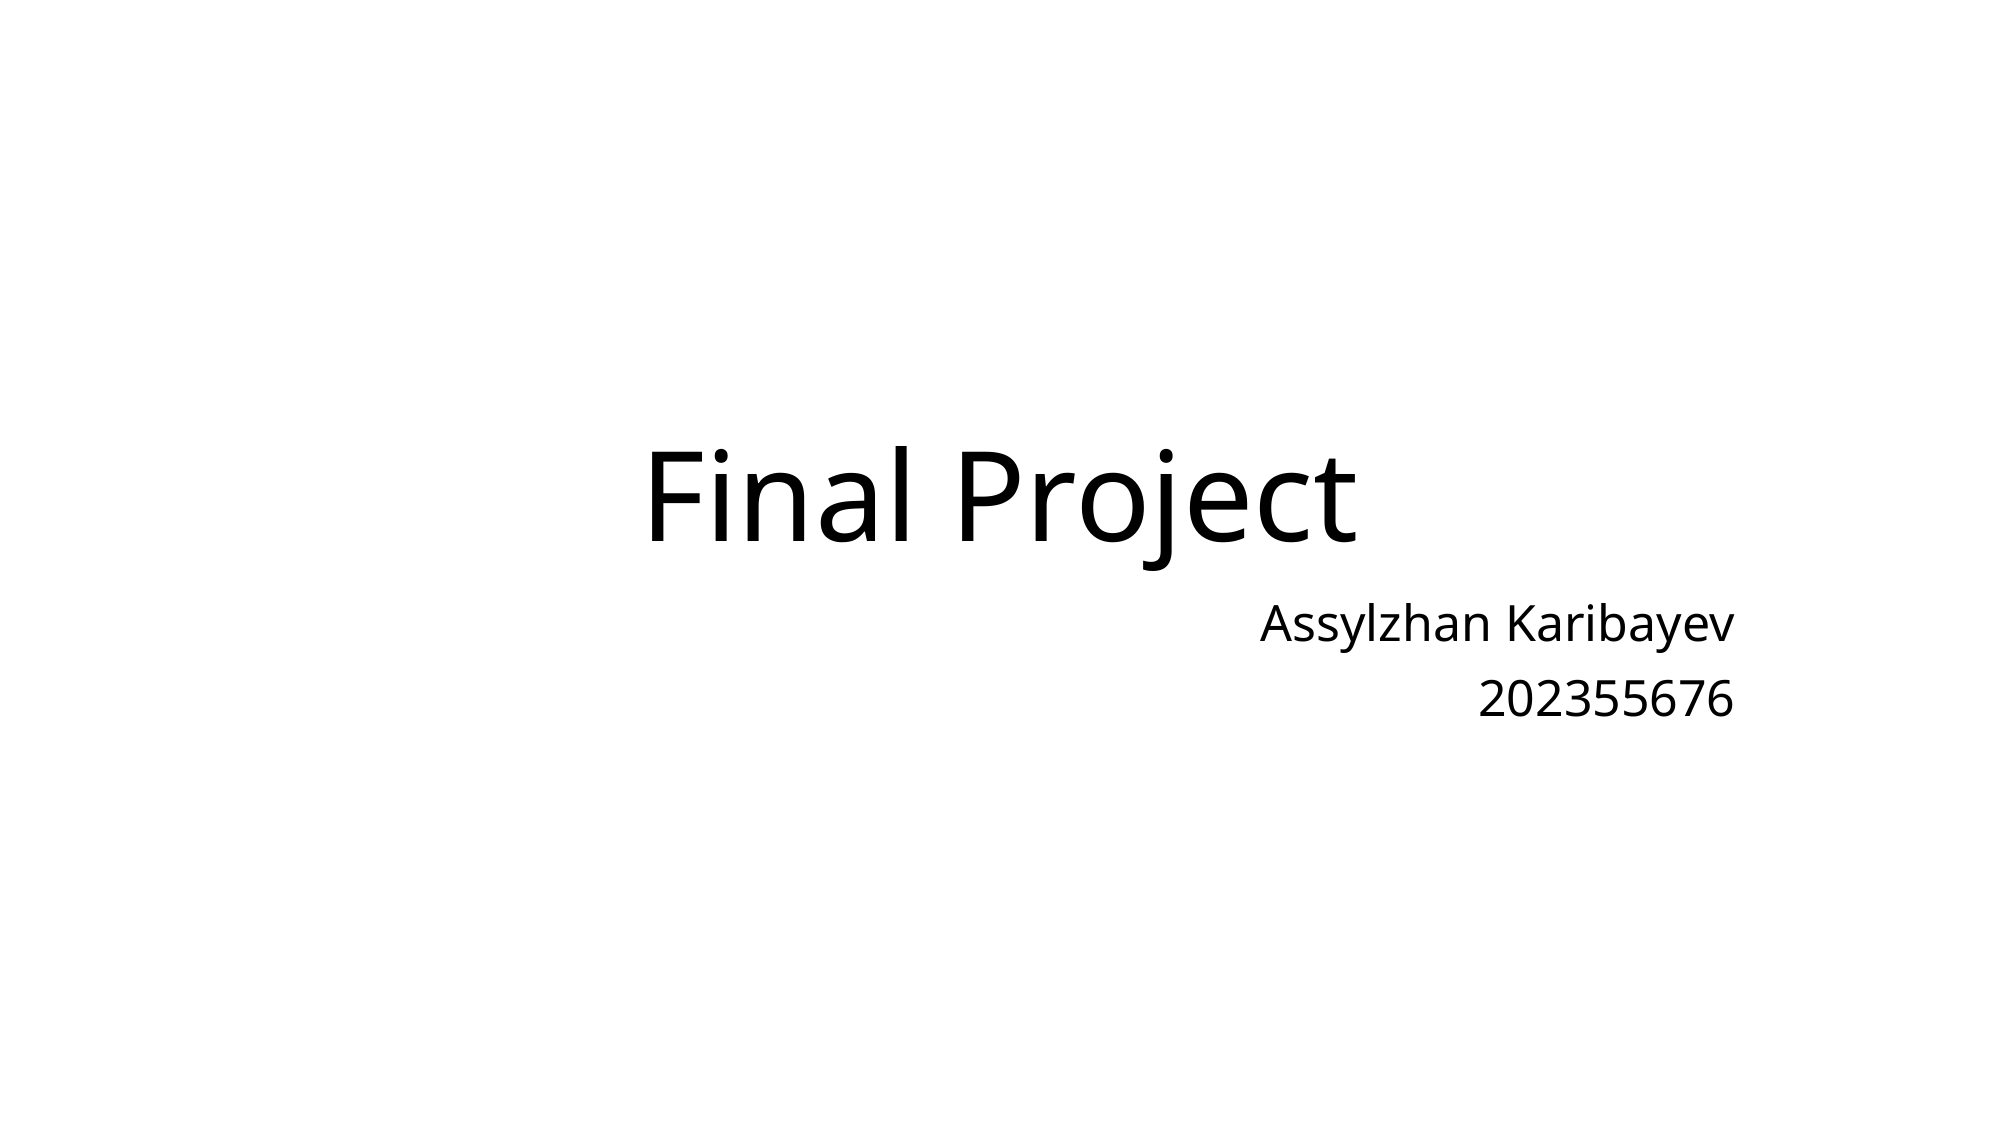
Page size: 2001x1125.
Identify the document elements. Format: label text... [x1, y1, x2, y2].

title Final Project [249, 184, 1750, 576]
subtitle Assylzhan Karibayev 202355676 [249, 590, 1750, 863]
